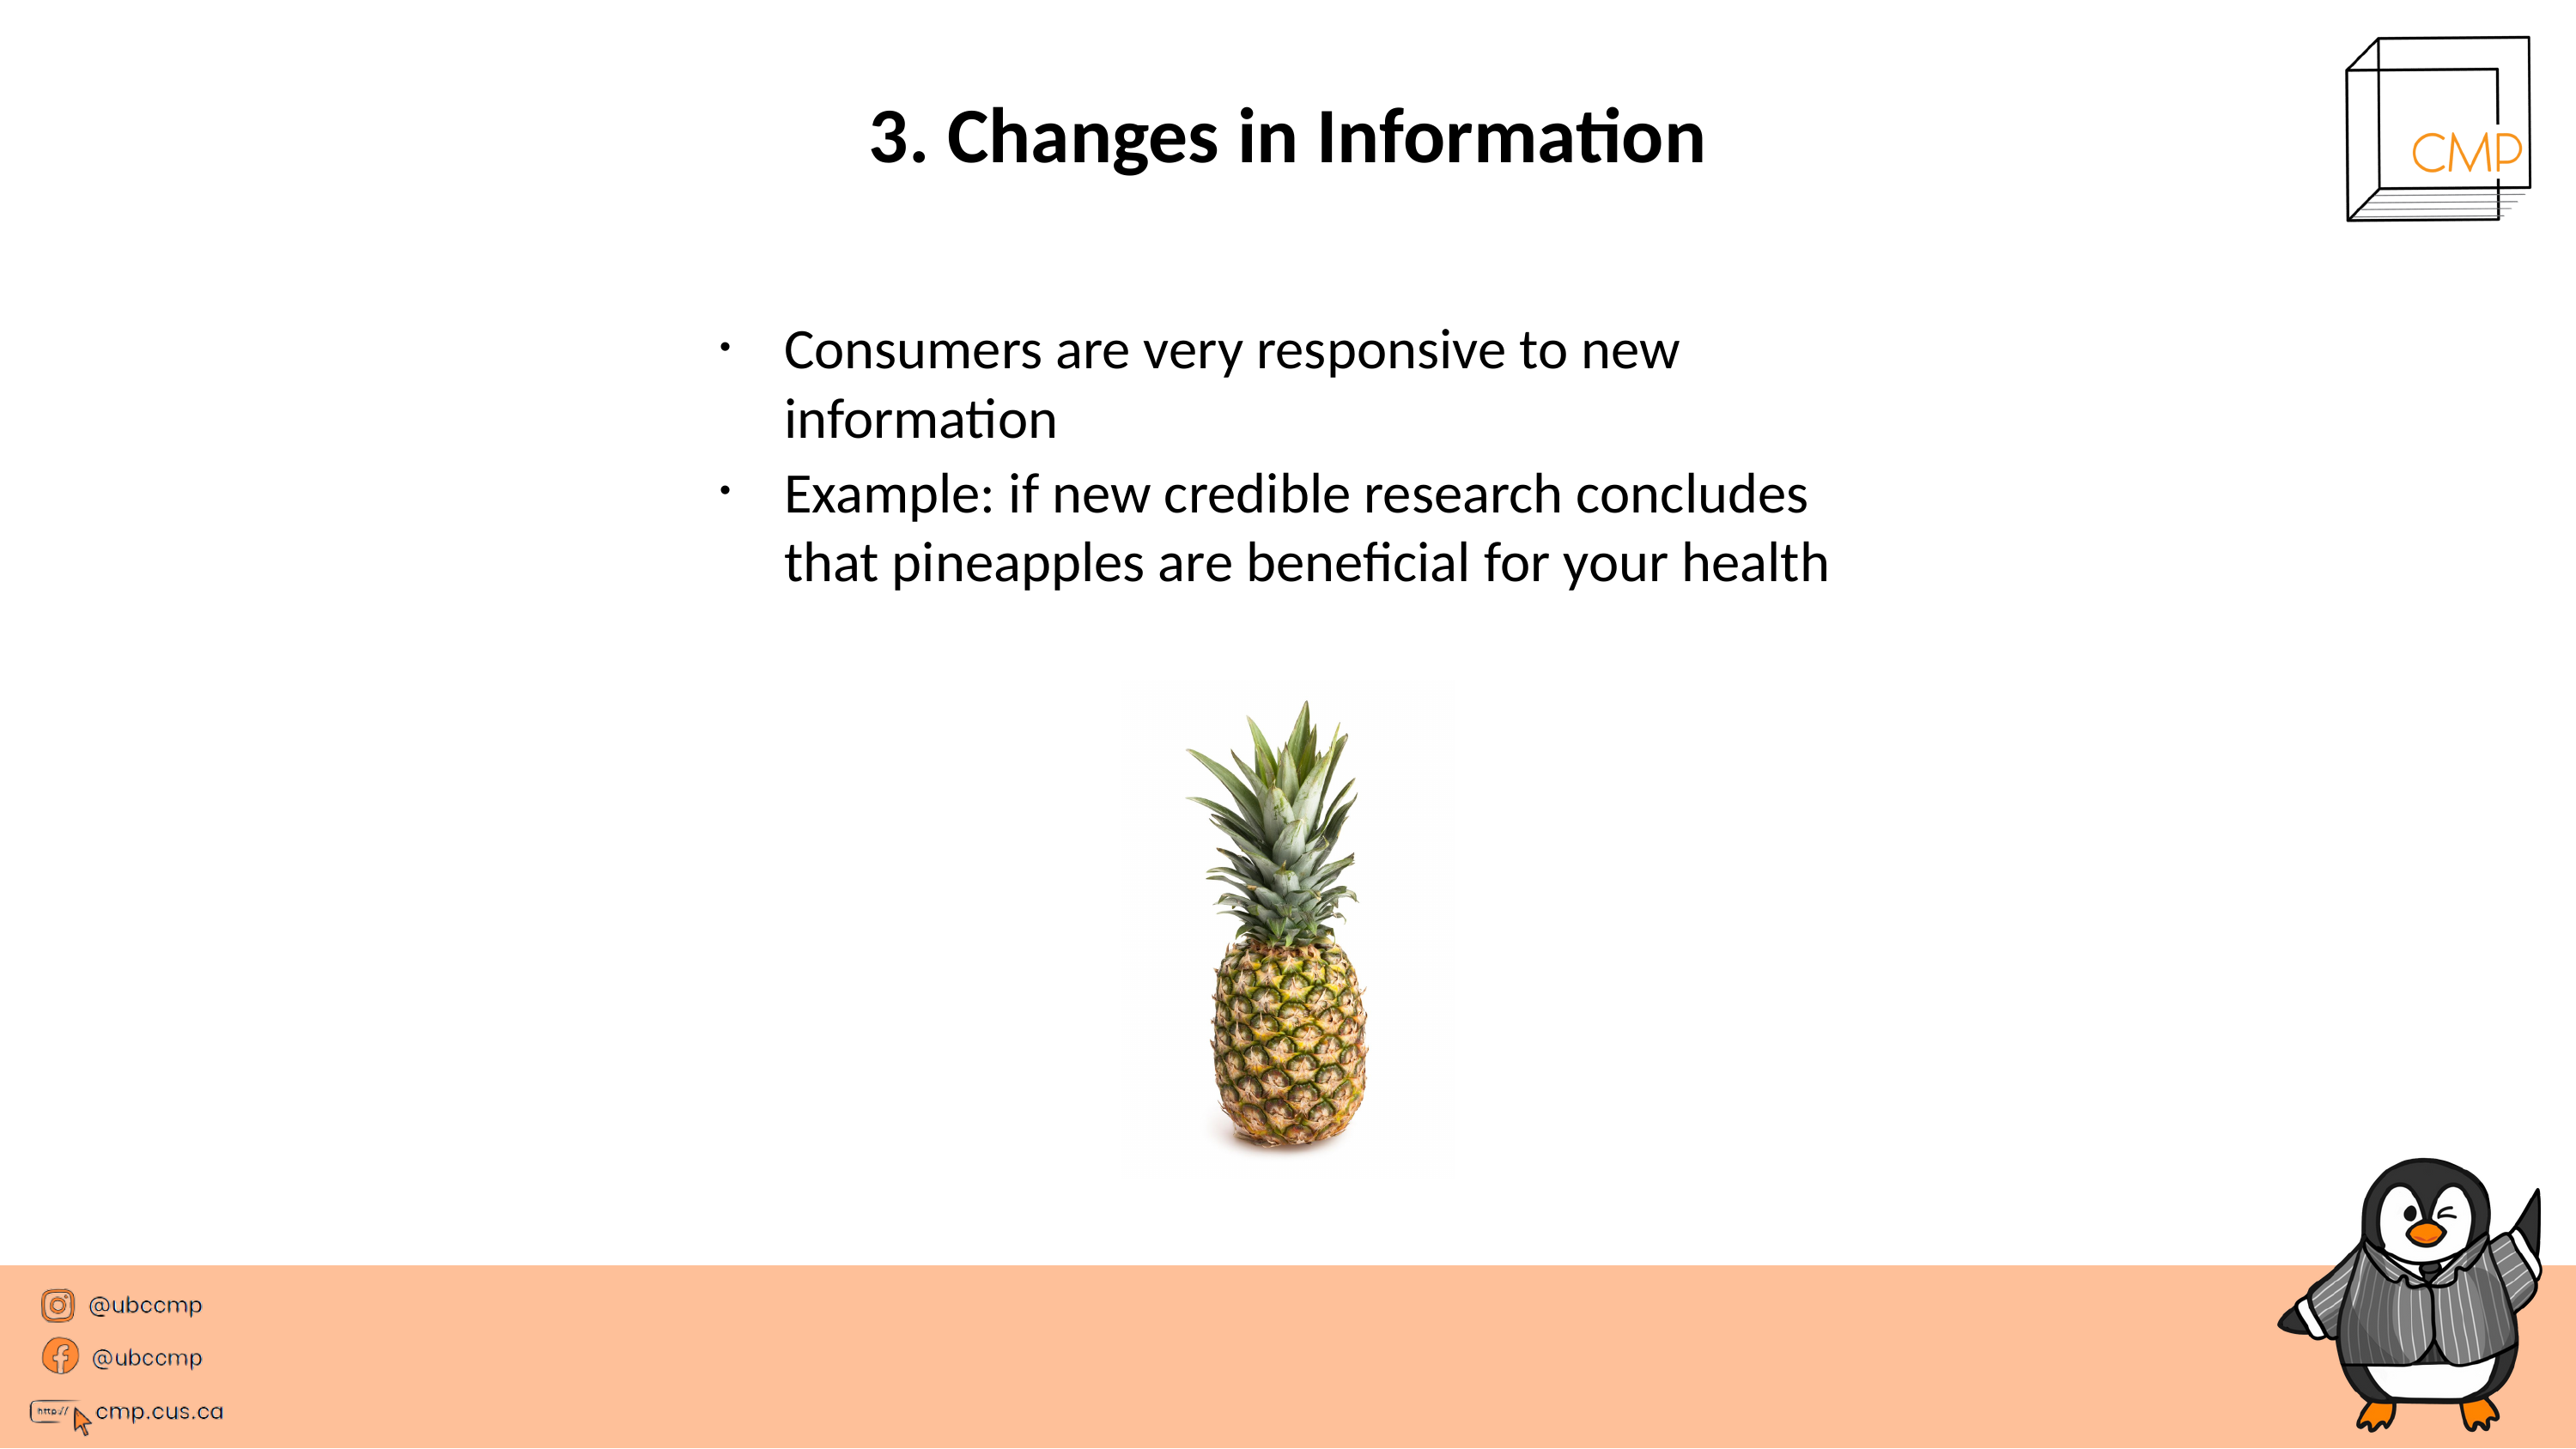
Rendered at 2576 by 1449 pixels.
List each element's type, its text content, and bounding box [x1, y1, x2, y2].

picture [2232, 1003, 2576, 1449]
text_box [0, 1245, 2227, 1449]
list Consumers are very responsive to new information Example: if new credible research concludes that pineapples are beneficial for your health [688, 305, 1888, 836]
picture [1121, 680, 1455, 1179]
picture [15, 1276, 258, 1442]
text_box 3. Changes in Information [633, 50, 1943, 212]
picture [2233, 0, 2576, 337]
